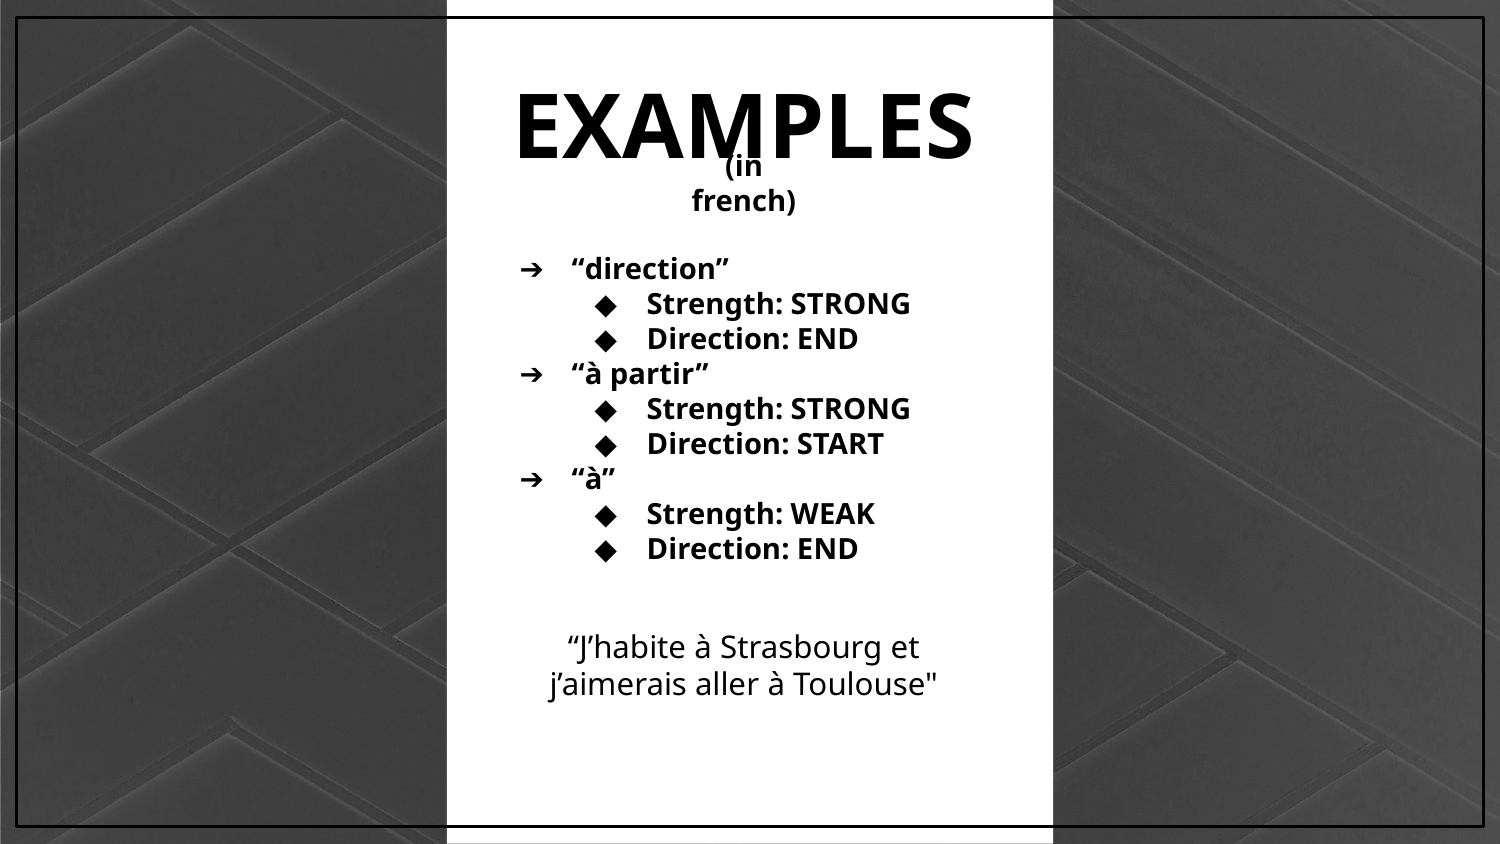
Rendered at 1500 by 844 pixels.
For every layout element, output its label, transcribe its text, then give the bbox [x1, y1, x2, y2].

picture [18, 19, 446, 825]
picture [1054, 19, 1482, 825]
title EXAMPLES [440, 58, 1048, 187]
text_box “direction” Strength: STRONG Direction: END “à partir” Strength: STRONG Direction: START “à” Strength: WEAK Direction: END [481, 235, 1019, 599]
picture [0, 0, 446, 844]
text_box (in french) [657, 165, 831, 199]
picture [1054, 0, 1500, 844]
text_box “J’habite à Strasbourg et j’aimerais aller à Toulouse" [497, 611, 991, 717]
